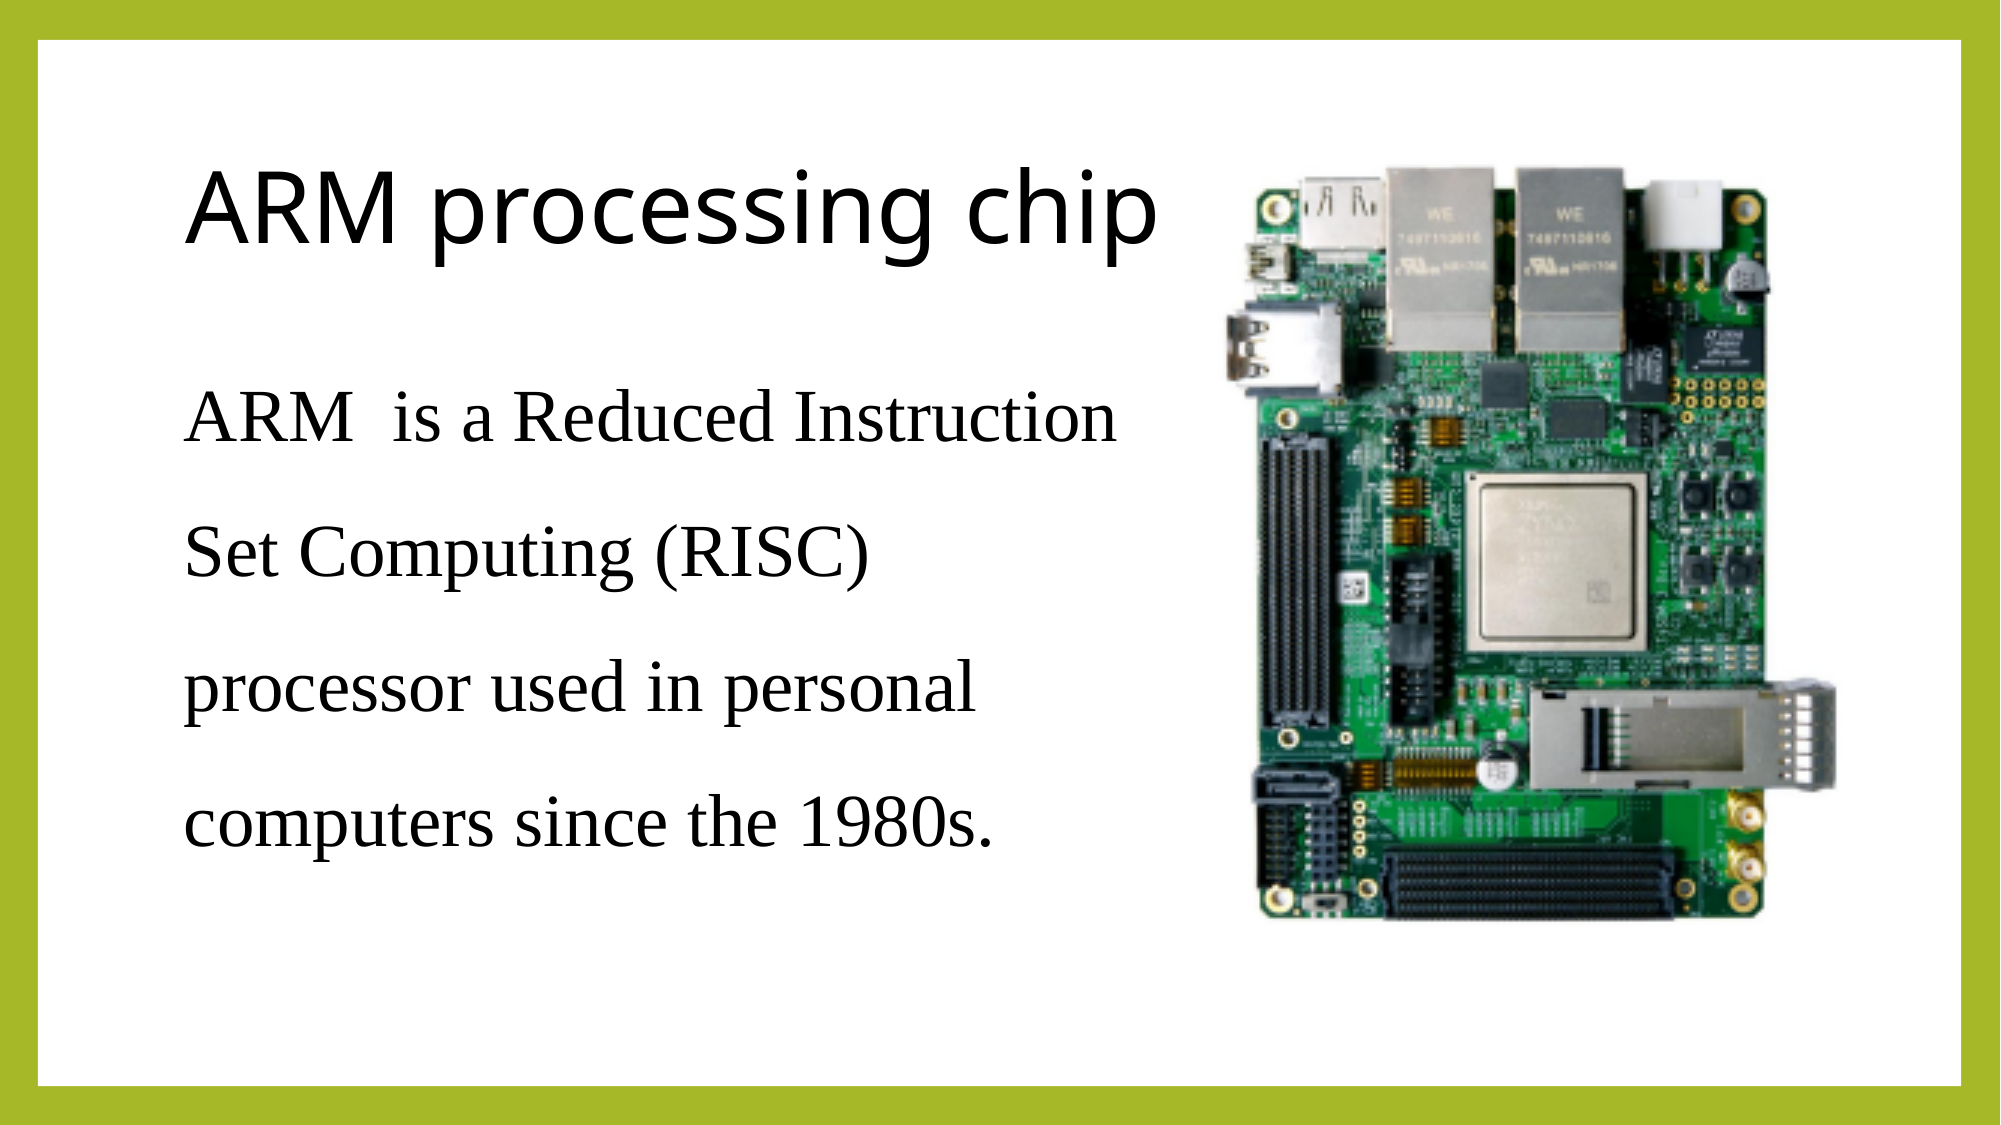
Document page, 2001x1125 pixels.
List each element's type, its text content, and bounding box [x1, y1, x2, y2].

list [1216, 159, 1843, 944]
text_box ARM is a Reduced Instruction Set Computing (RISC) processor used in personal computers since the 1980s. [168, 313, 1159, 869]
title ARM processing chip [170, 99, 1791, 323]
